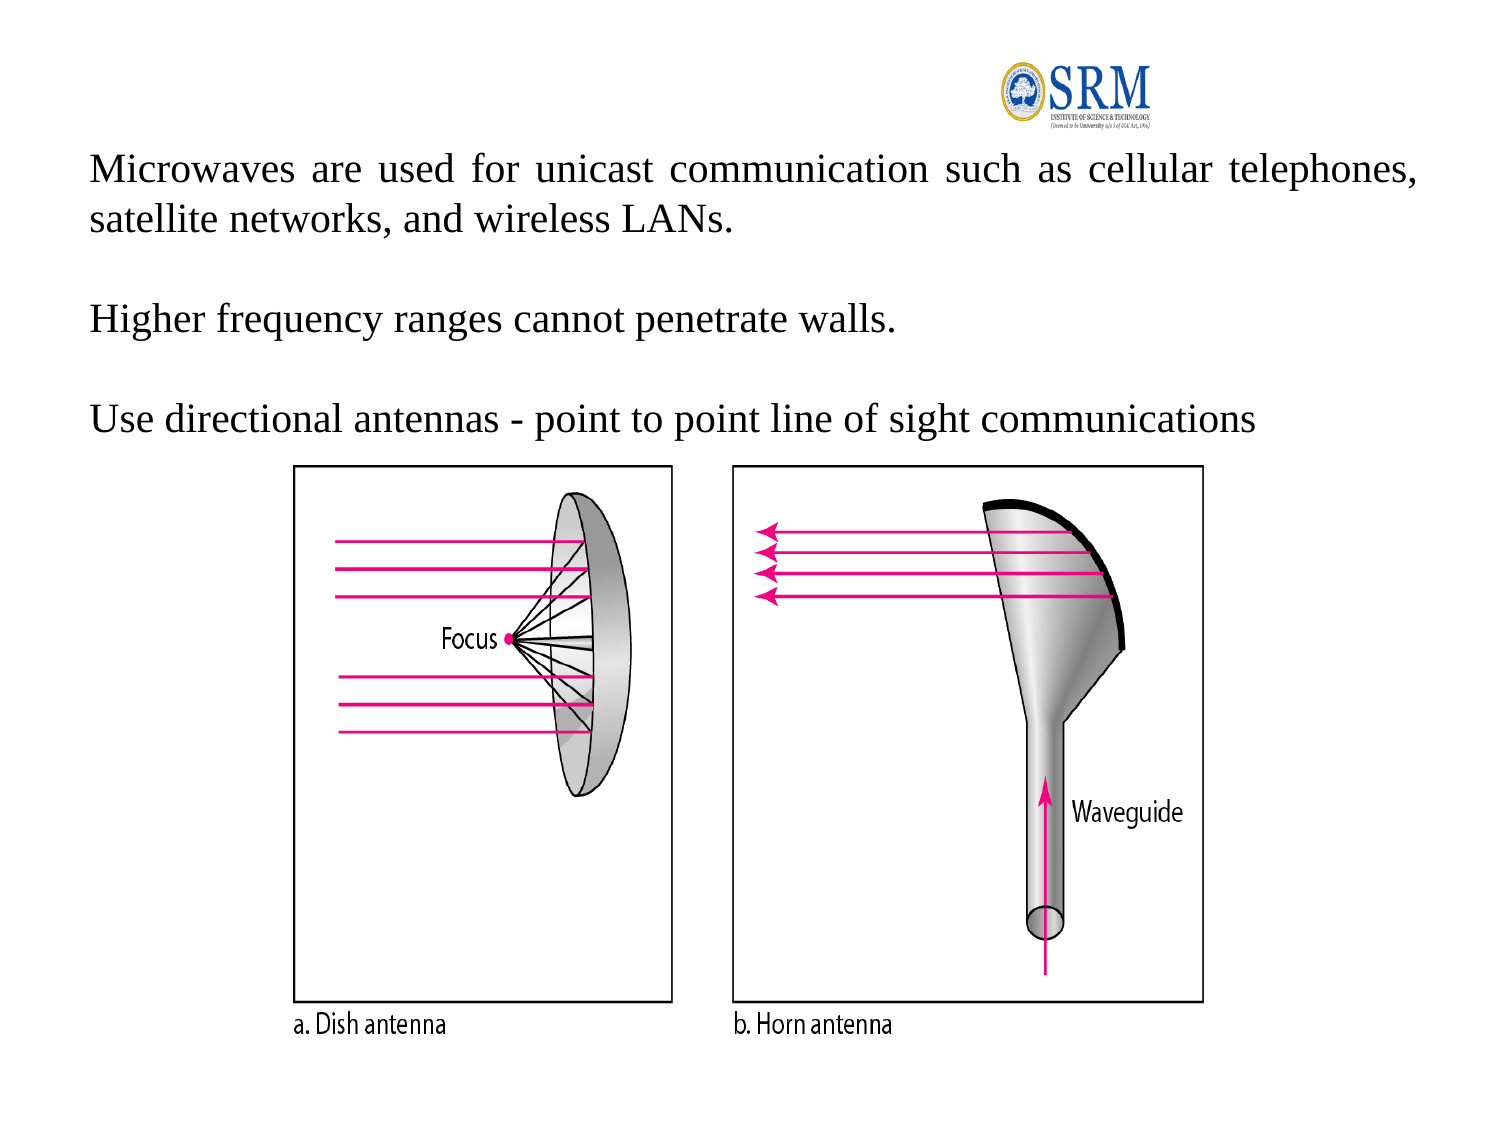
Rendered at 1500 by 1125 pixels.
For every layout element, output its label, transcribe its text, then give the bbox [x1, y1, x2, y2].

picture [293, 465, 1204, 1042]
picture [999, 49, 1154, 138]
text_box Microwaves are used for unicast communication such as cellular telephones, satellite networks, and wireless LANs. Higher frequency ranges cannot penetrate walls. Use directional antennas - point to point line of sight communications [74, 83, 1435, 549]
